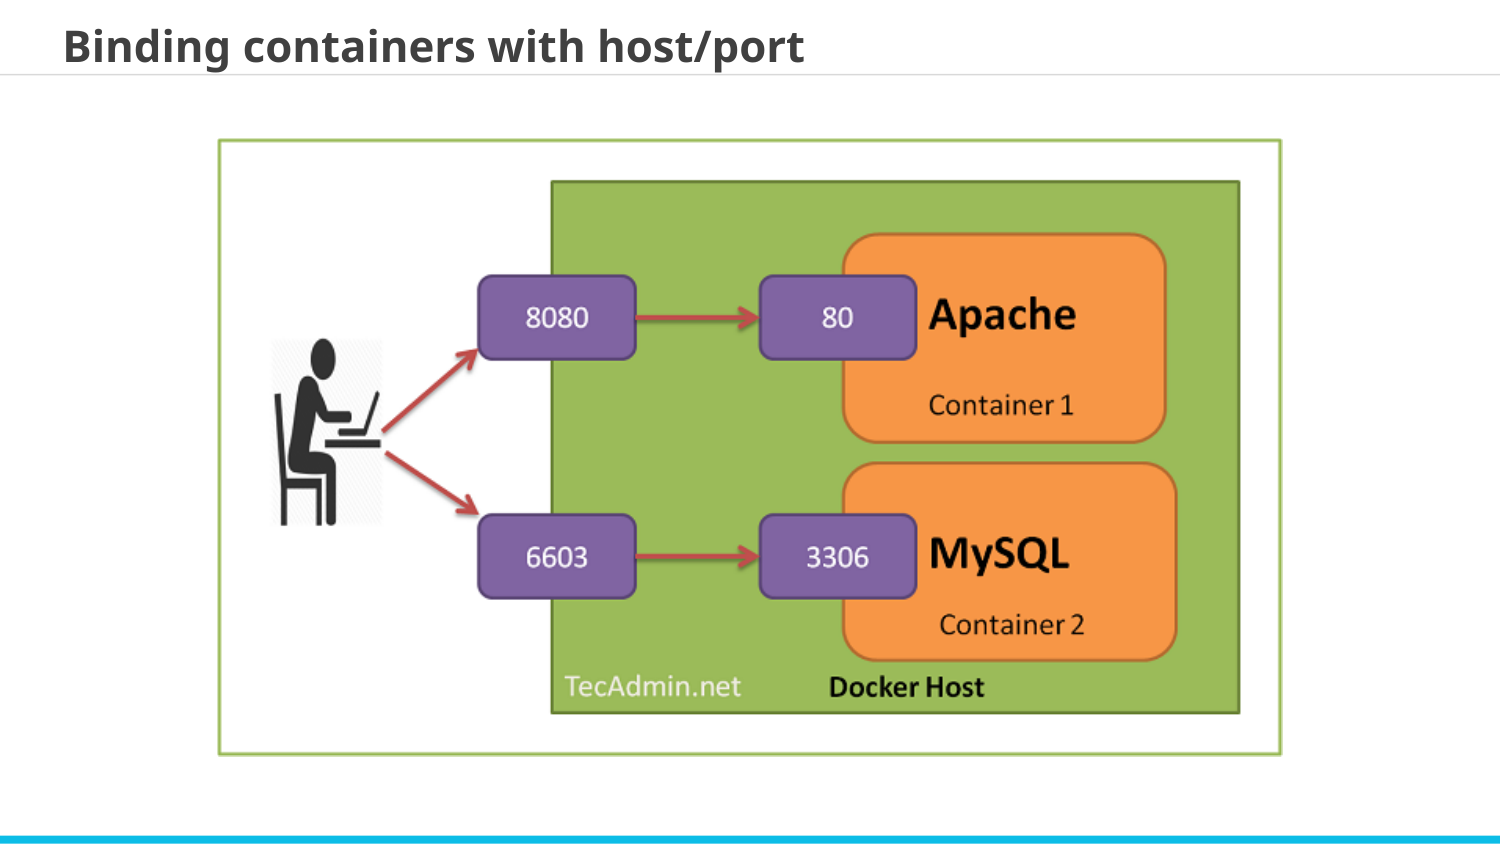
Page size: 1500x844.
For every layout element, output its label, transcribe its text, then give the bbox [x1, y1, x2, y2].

text_box [0, 833, 1500, 844]
text_box Binding containers with host/port [47, 11, 821, 73]
picture [216, 138, 1284, 757]
